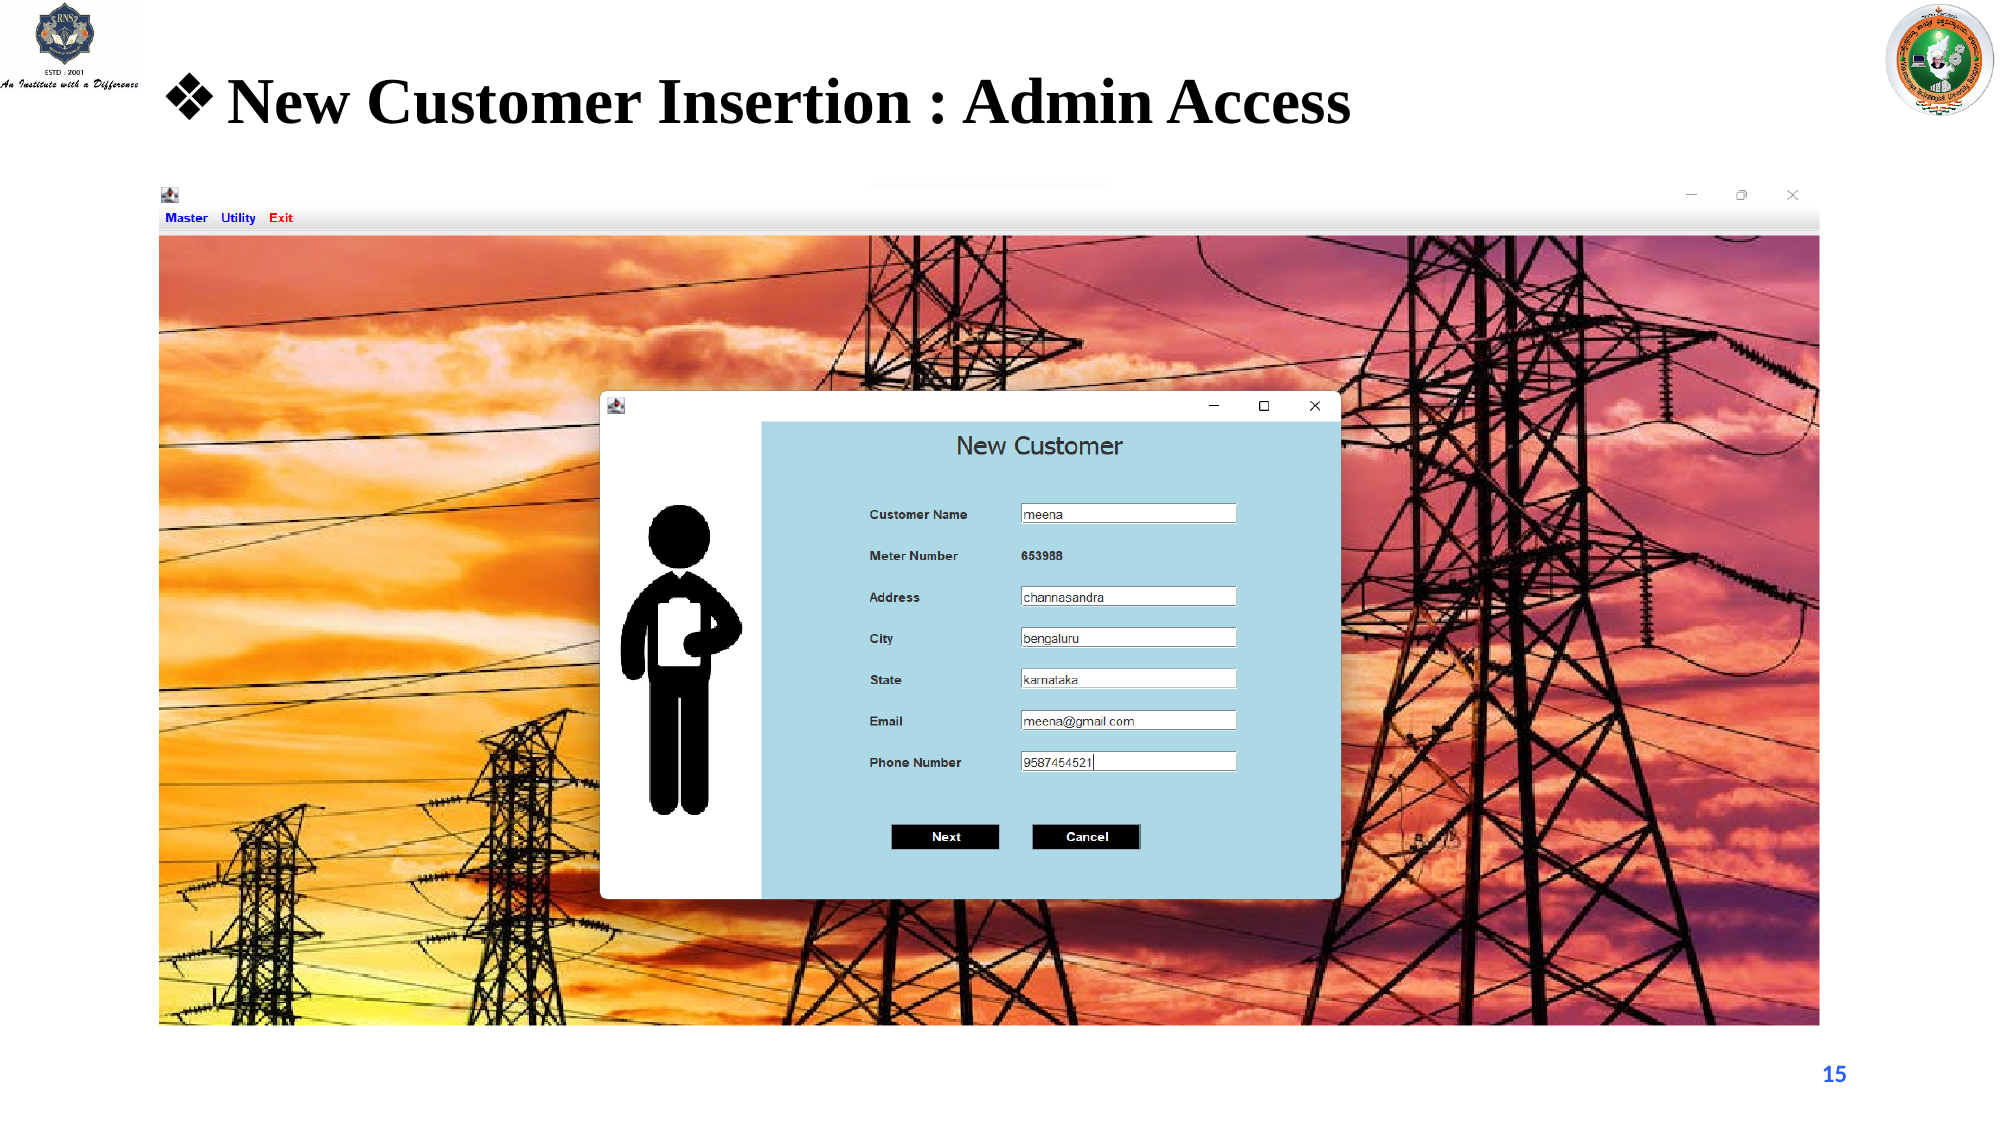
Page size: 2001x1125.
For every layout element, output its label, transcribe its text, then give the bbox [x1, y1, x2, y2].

title New Customer Insertion : Admin Access [137, 59, 1863, 174]
slide_number 15 [1412, 1042, 1863, 1103]
picture [0, 0, 138, 90]
picture [159, 183, 1821, 1026]
picture [1882, 2, 1997, 117]
